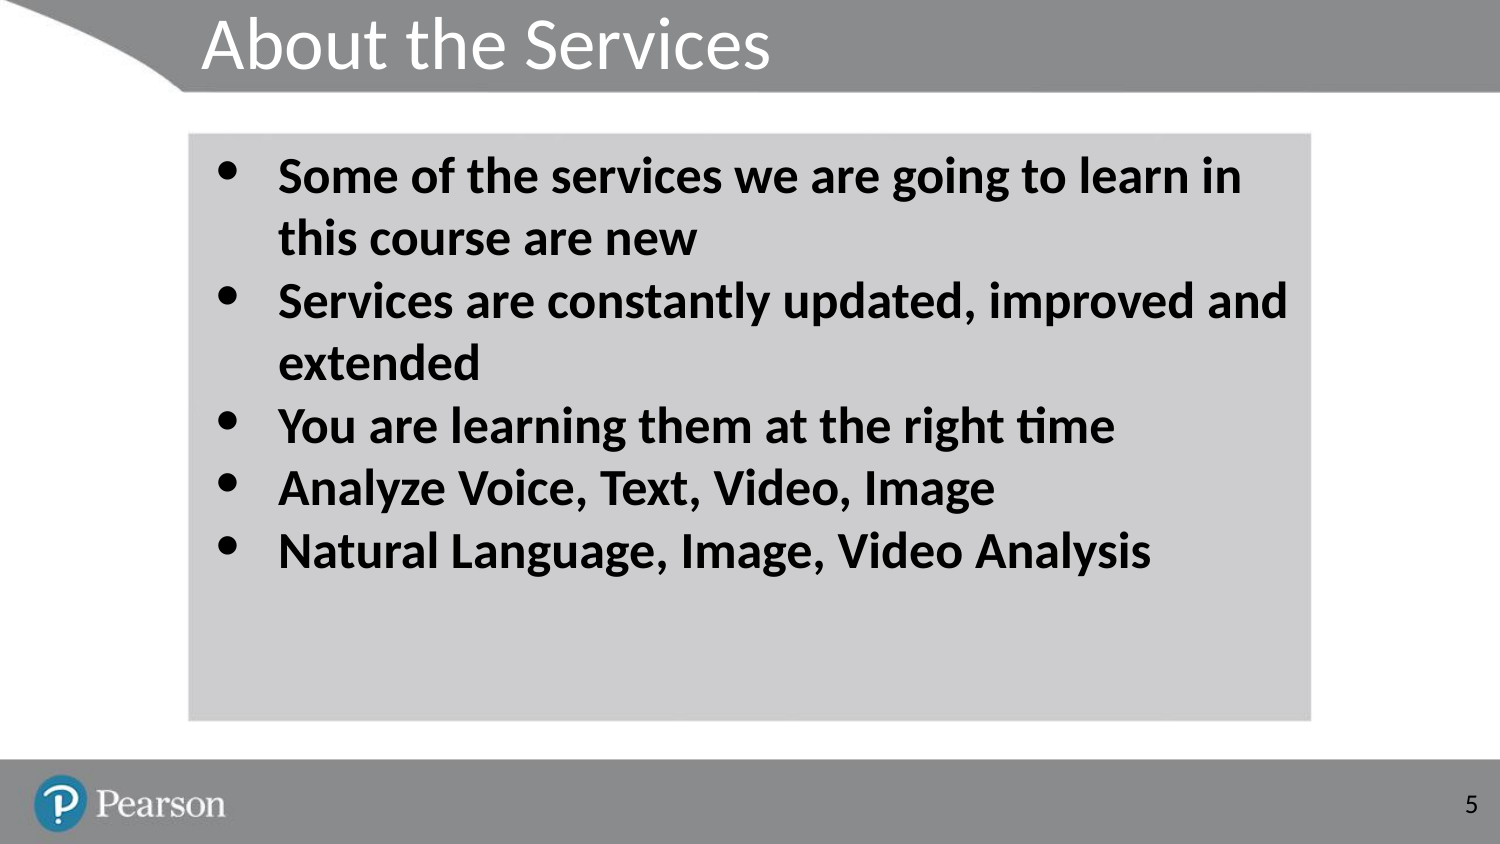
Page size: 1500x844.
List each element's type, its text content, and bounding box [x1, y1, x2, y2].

slide_number ‹#› [1403, 779, 1494, 844]
title About the Services [186, 0, 1426, 80]
list Some of the services we are going to learn in this course are new Services are constantly updated, improved and extended You are learning them at the right time Analyze Voice, Text, Video, Image Natural Language, Image, Video Analysis [188, 133, 1311, 716]
picture [0, 0, 1500, 844]
